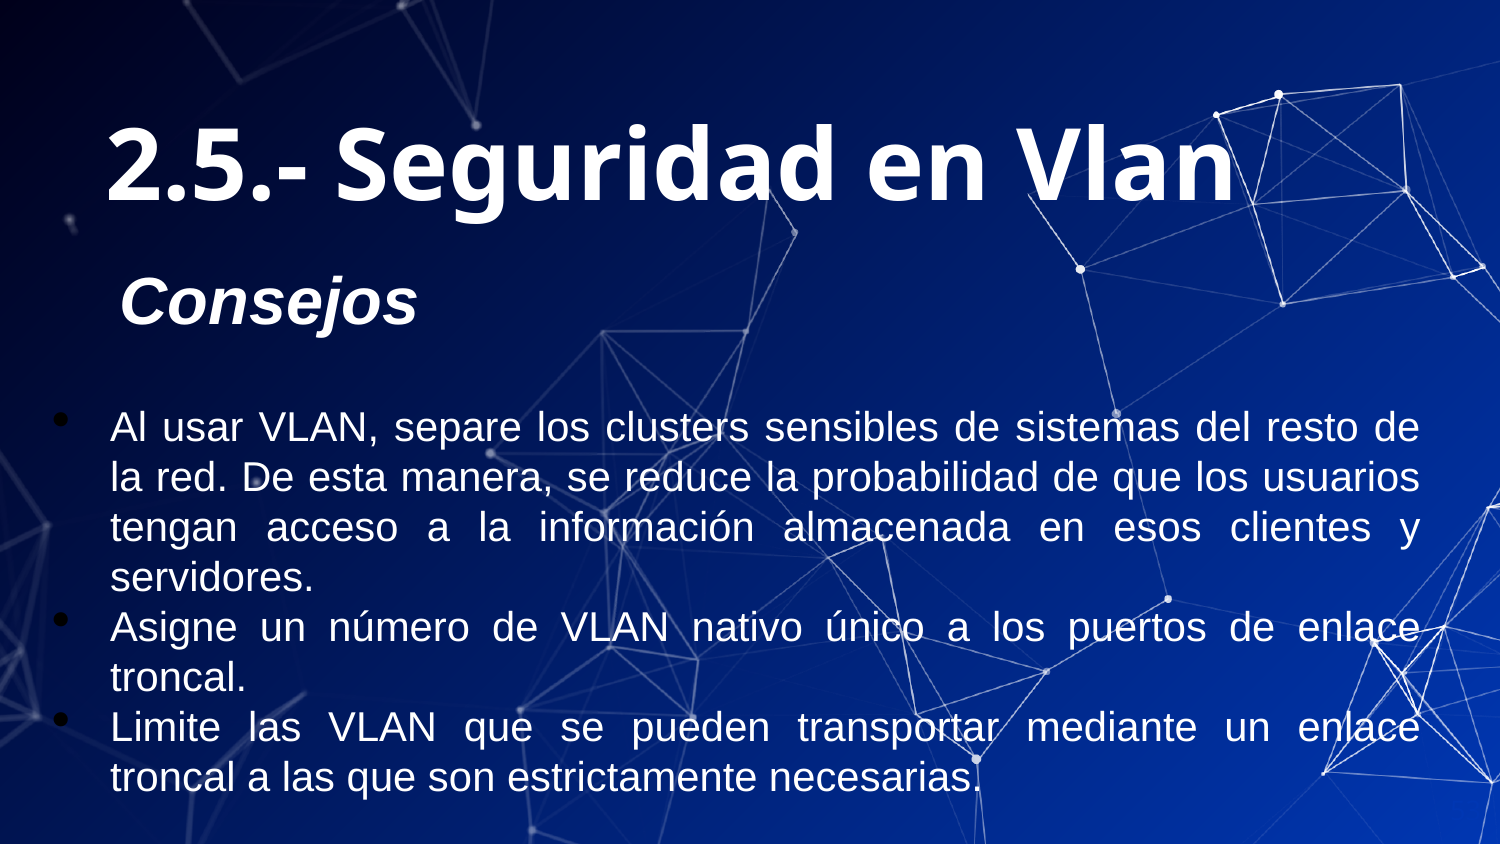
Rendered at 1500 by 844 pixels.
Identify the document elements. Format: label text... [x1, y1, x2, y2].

slide_number 53 [1391, 779, 1482, 844]
text_box Consejos [105, 239, 456, 346]
text_box 2.5.- Seguridad en Vlan [105, 79, 1244, 220]
text_box Al usar VLAN, separe los clusters sensibles de sistemas del resto de la red. De esta manera, se reduce la probabilidad de que los usuarios tengan acceso a la información almacenada en esos clientes y servidores. Asigne un número de VLAN nativo único a los puertos de enlace troncal. Limite las VLAN que se pueden transportar mediante un enlace troncal a las que son estrictamente necesarias. [39, 392, 1437, 808]
picture [0, 0, 1500, 844]
